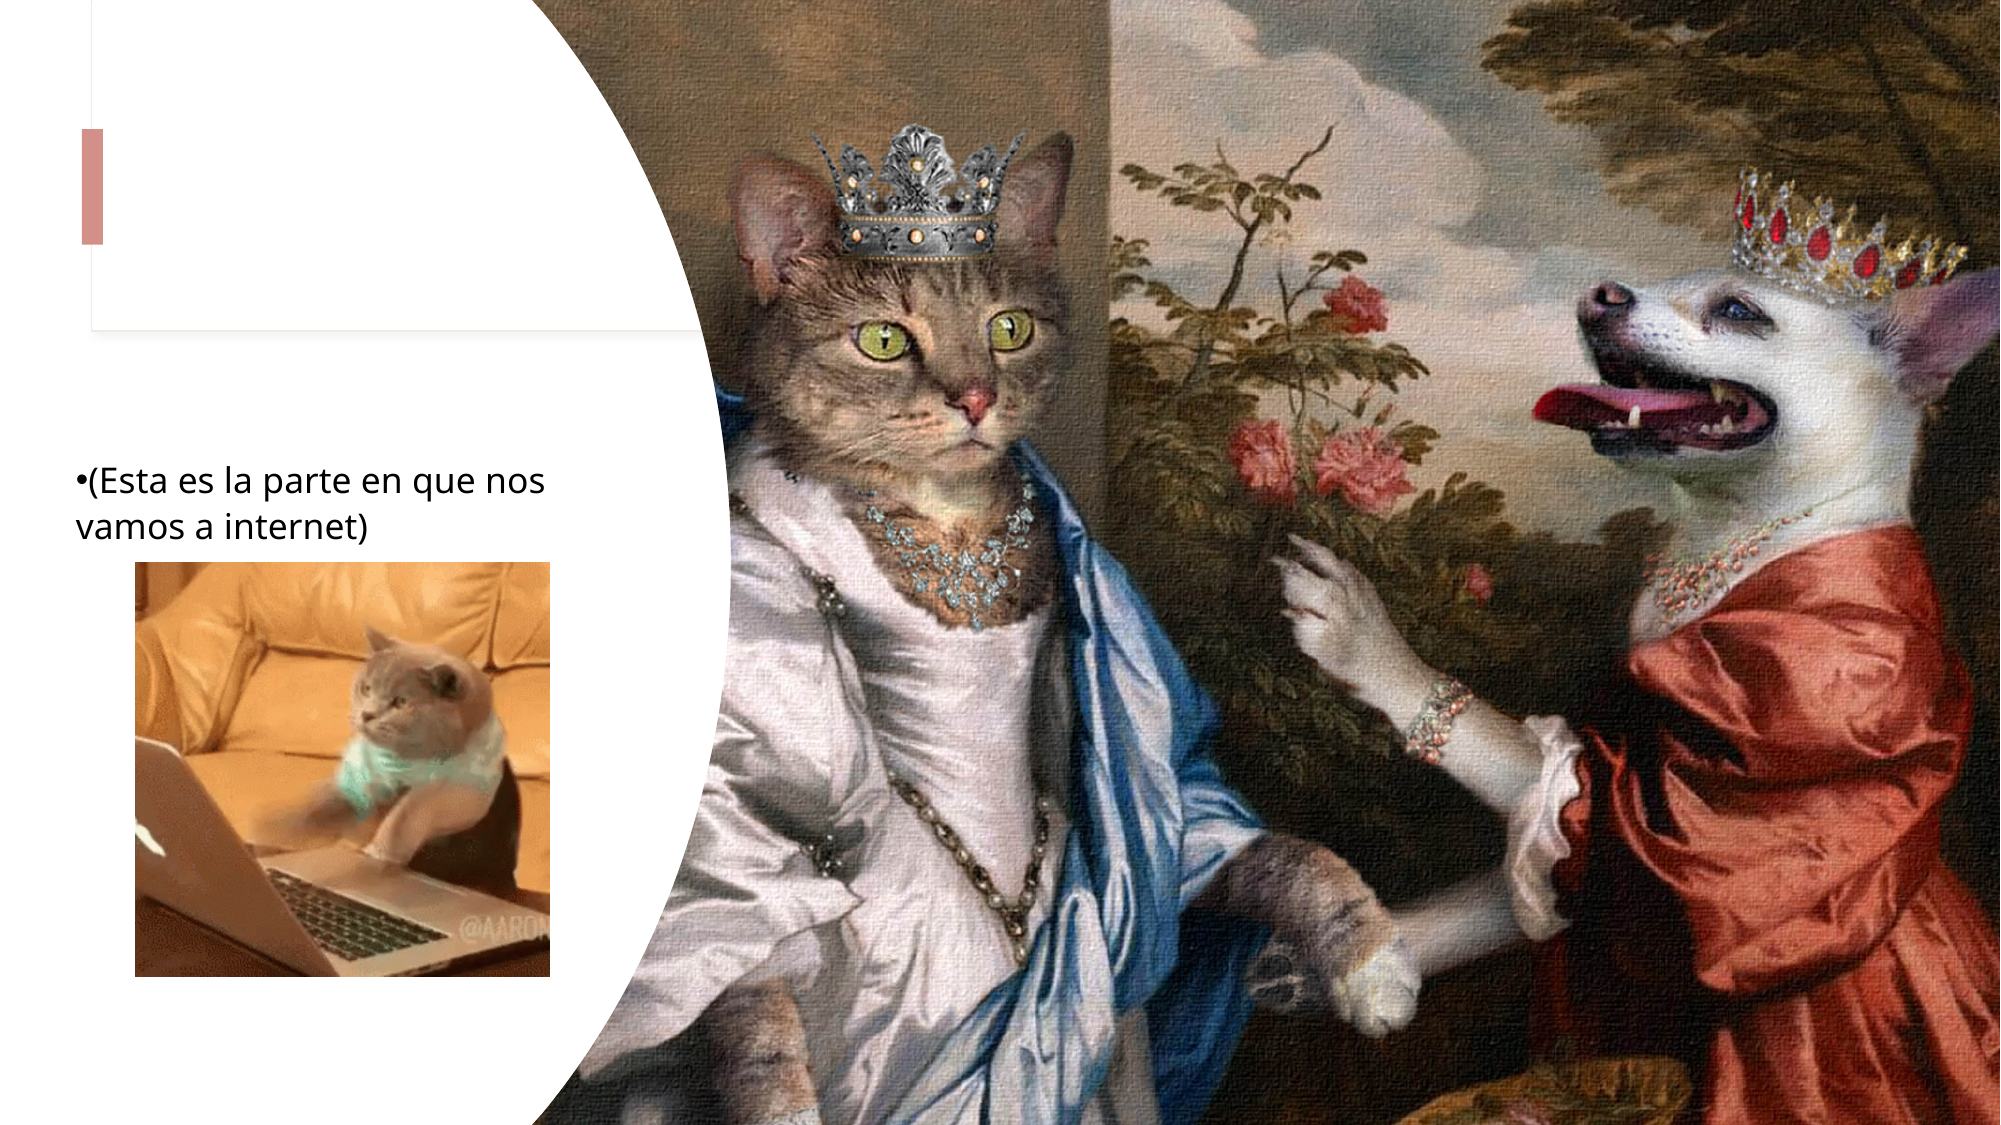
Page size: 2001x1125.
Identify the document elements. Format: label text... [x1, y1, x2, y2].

picture [135, 0, 2000, 1125]
text_box (Esta es la parte en que nos vamos a internet) [60, 445, 531, 972]
